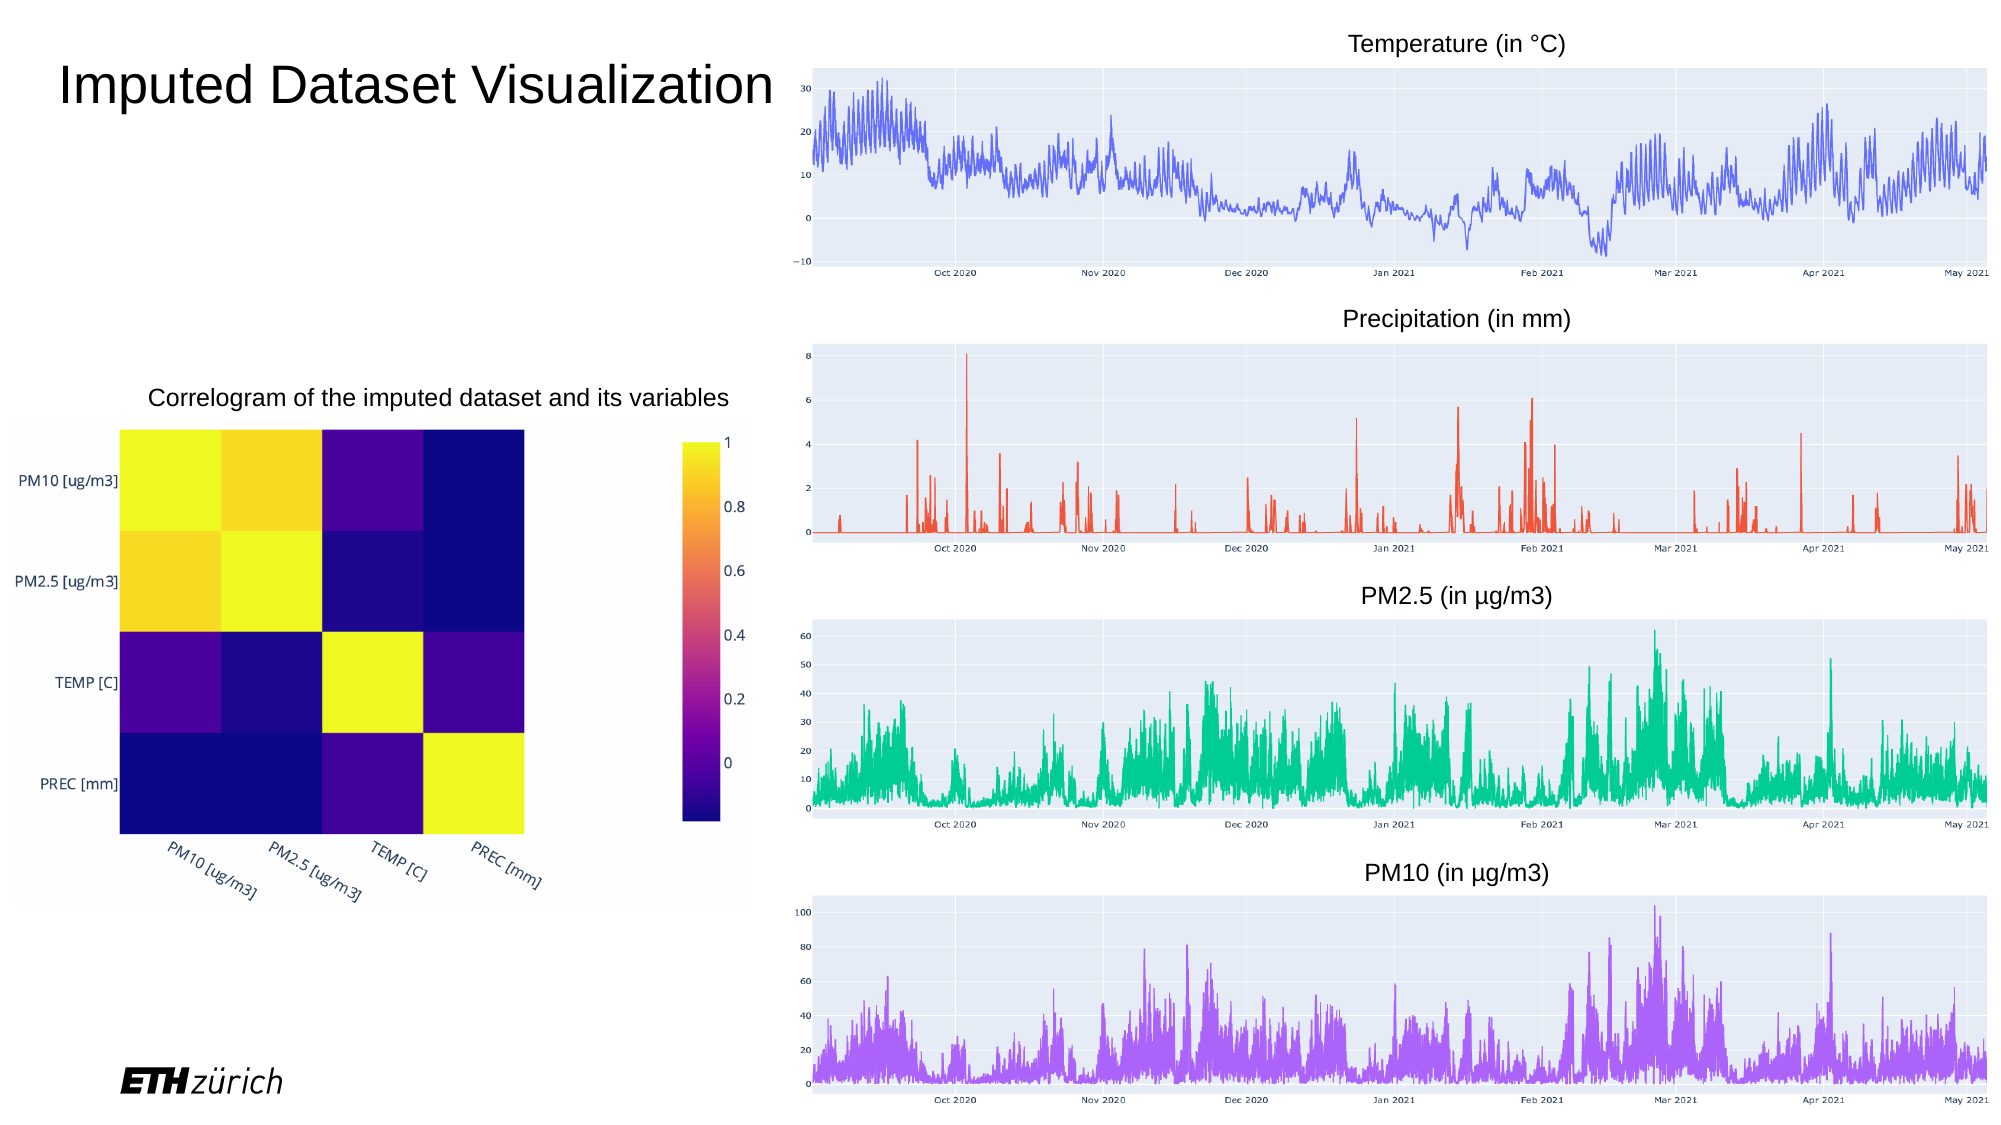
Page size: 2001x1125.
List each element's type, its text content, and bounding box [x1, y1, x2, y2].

text_box Imputed Dataset Visualization [58, 56, 1819, 204]
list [789, 57, 2000, 1109]
picture [120, 1067, 282, 1094]
picture [13, 419, 753, 908]
text_box Temperature (in °C) [1270, 19, 1644, 56]
text_box Correlogram of the imputed dataset and its variables [126, 373, 753, 419]
